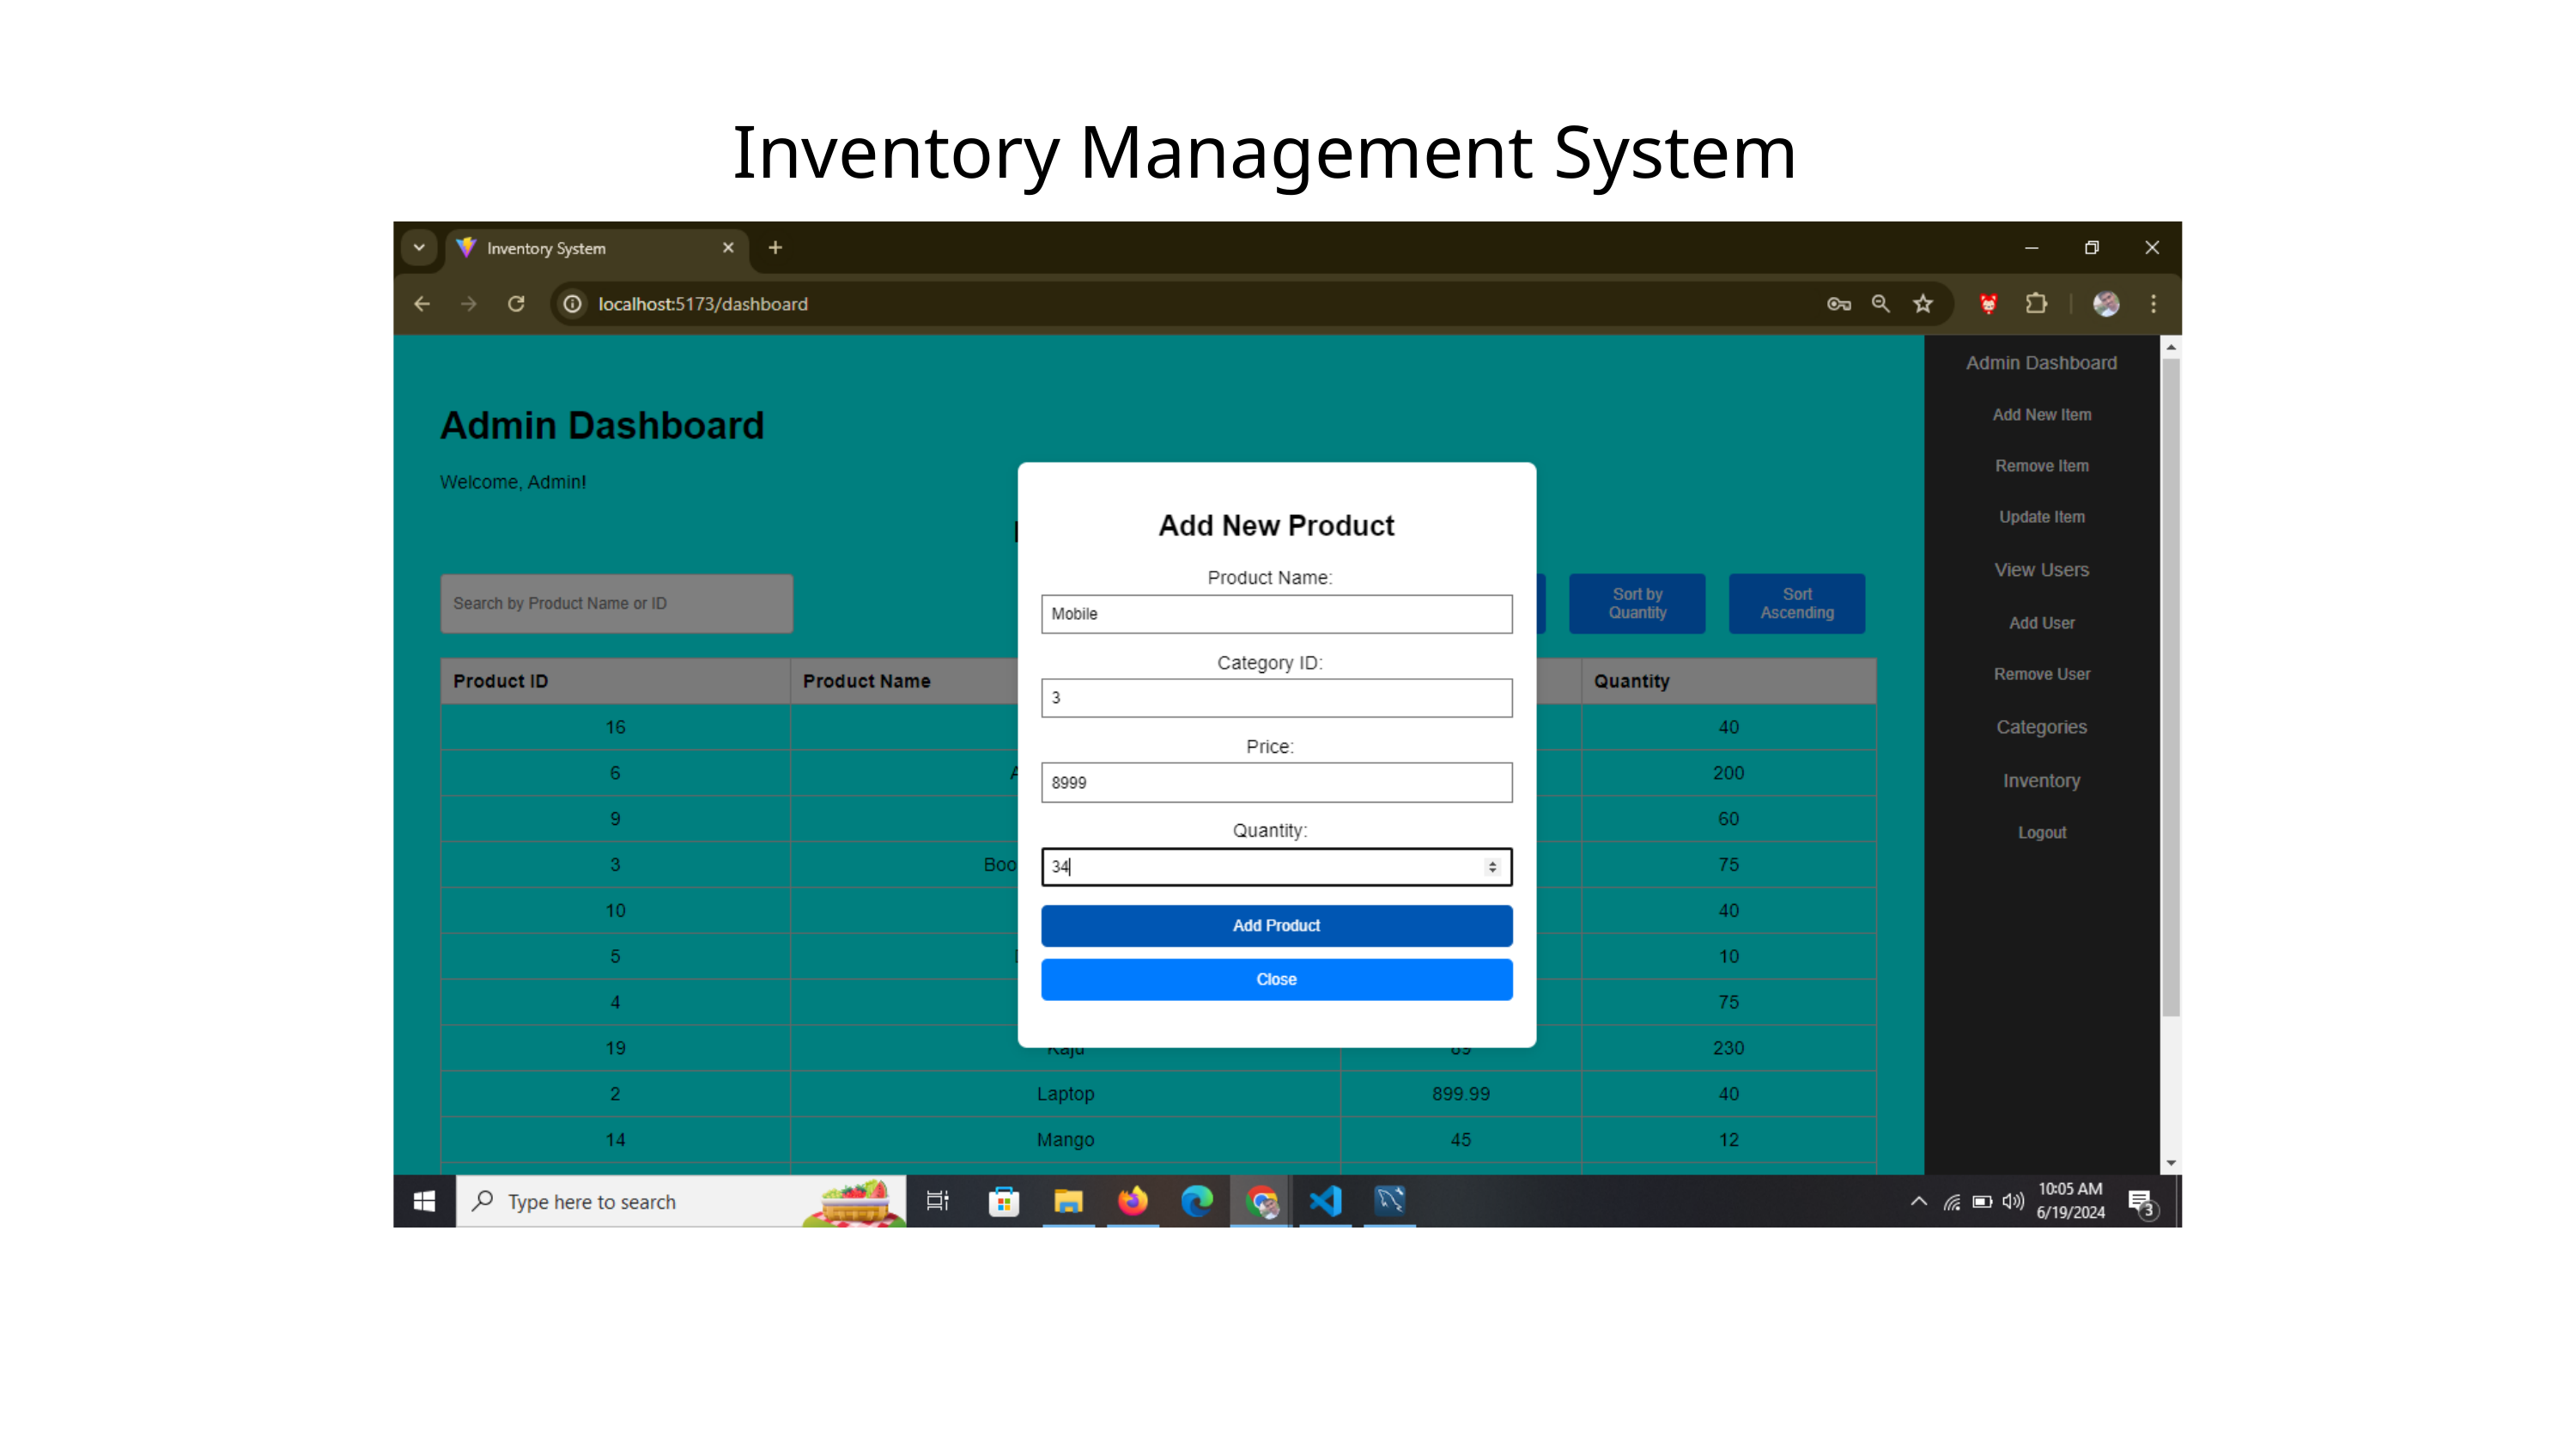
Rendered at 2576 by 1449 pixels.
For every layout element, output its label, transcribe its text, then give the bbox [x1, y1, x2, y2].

text_box [393, 221, 2183, 1228]
text_box Inventory Management System [0, 91, 2534, 192]
